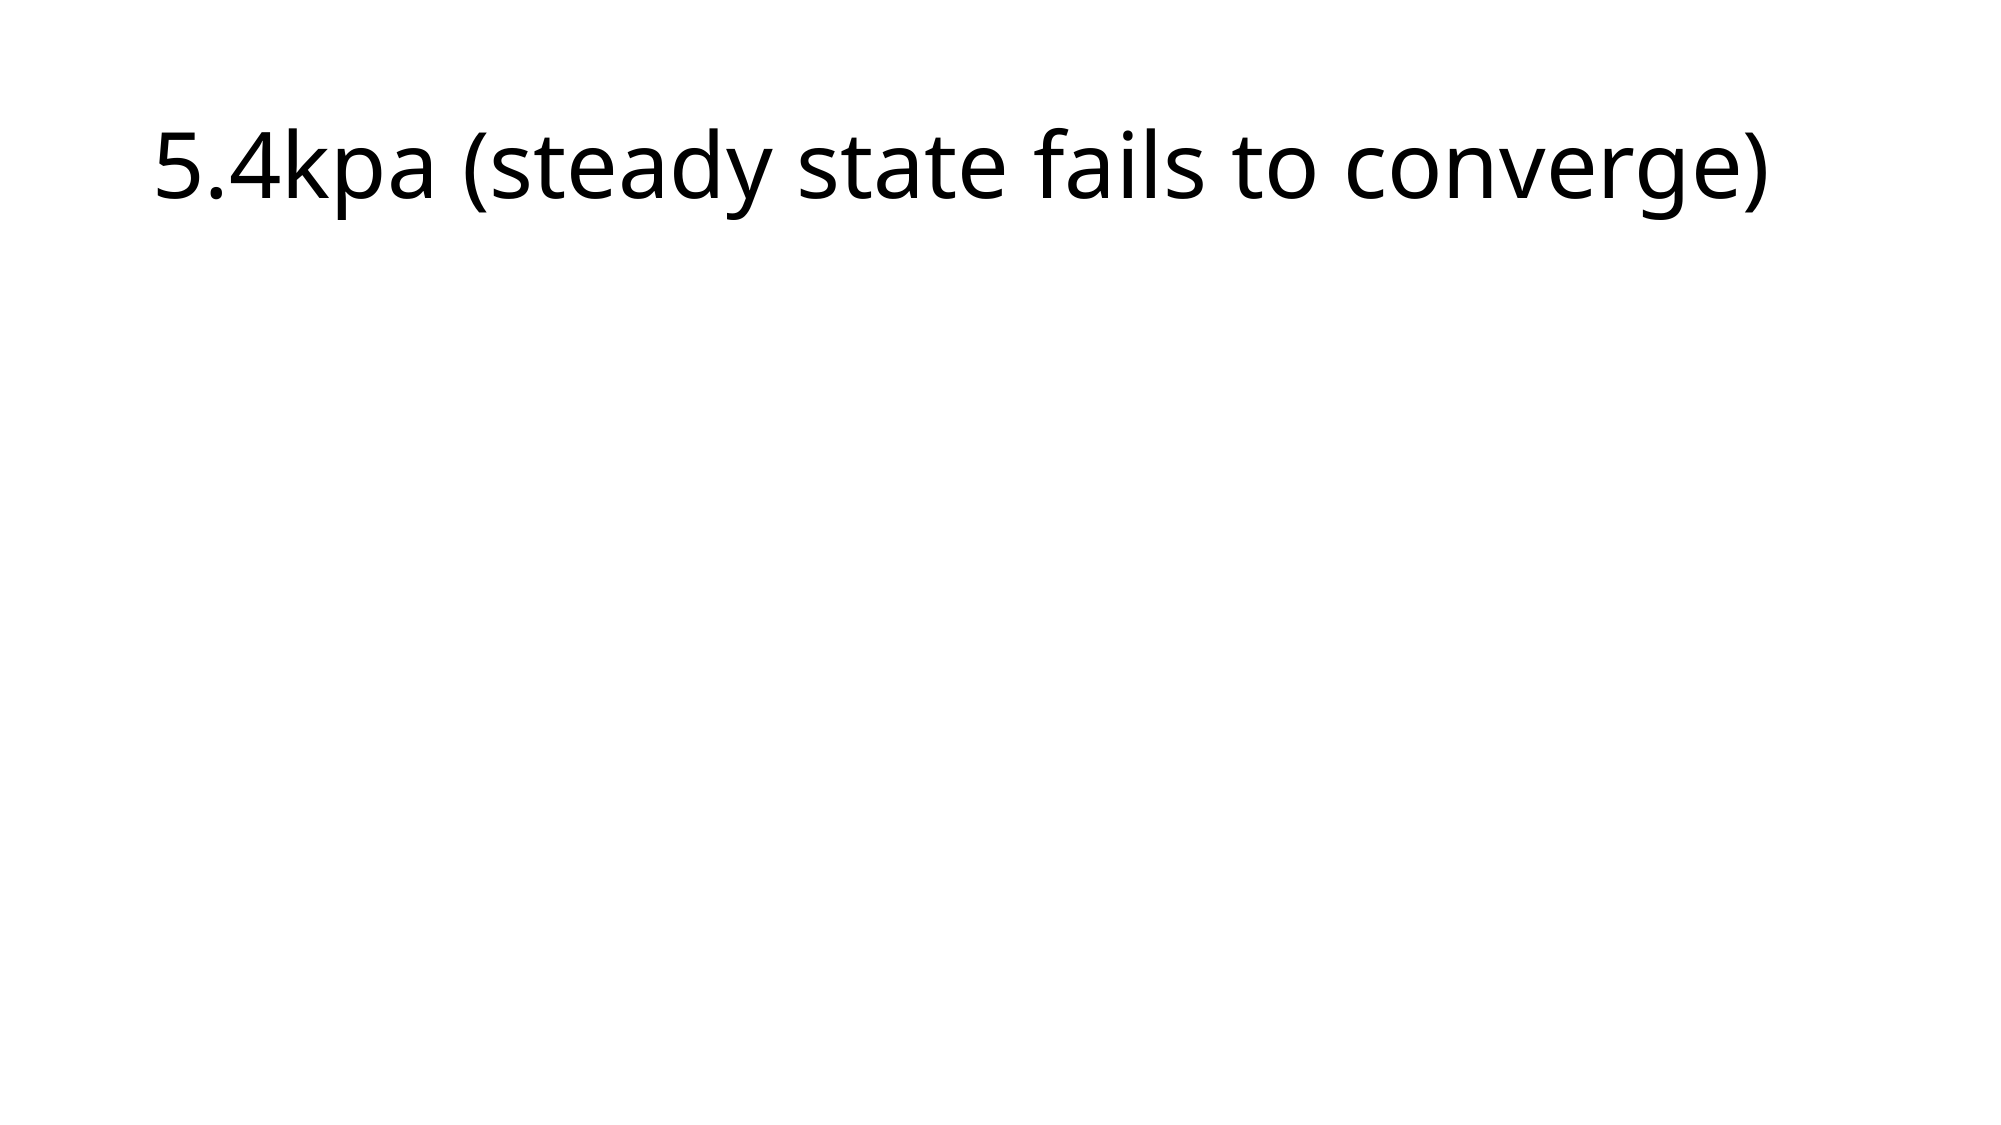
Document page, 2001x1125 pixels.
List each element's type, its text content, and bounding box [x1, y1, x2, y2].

title 5.4kpa (steady state fails to converge) [137, 59, 1863, 278]
